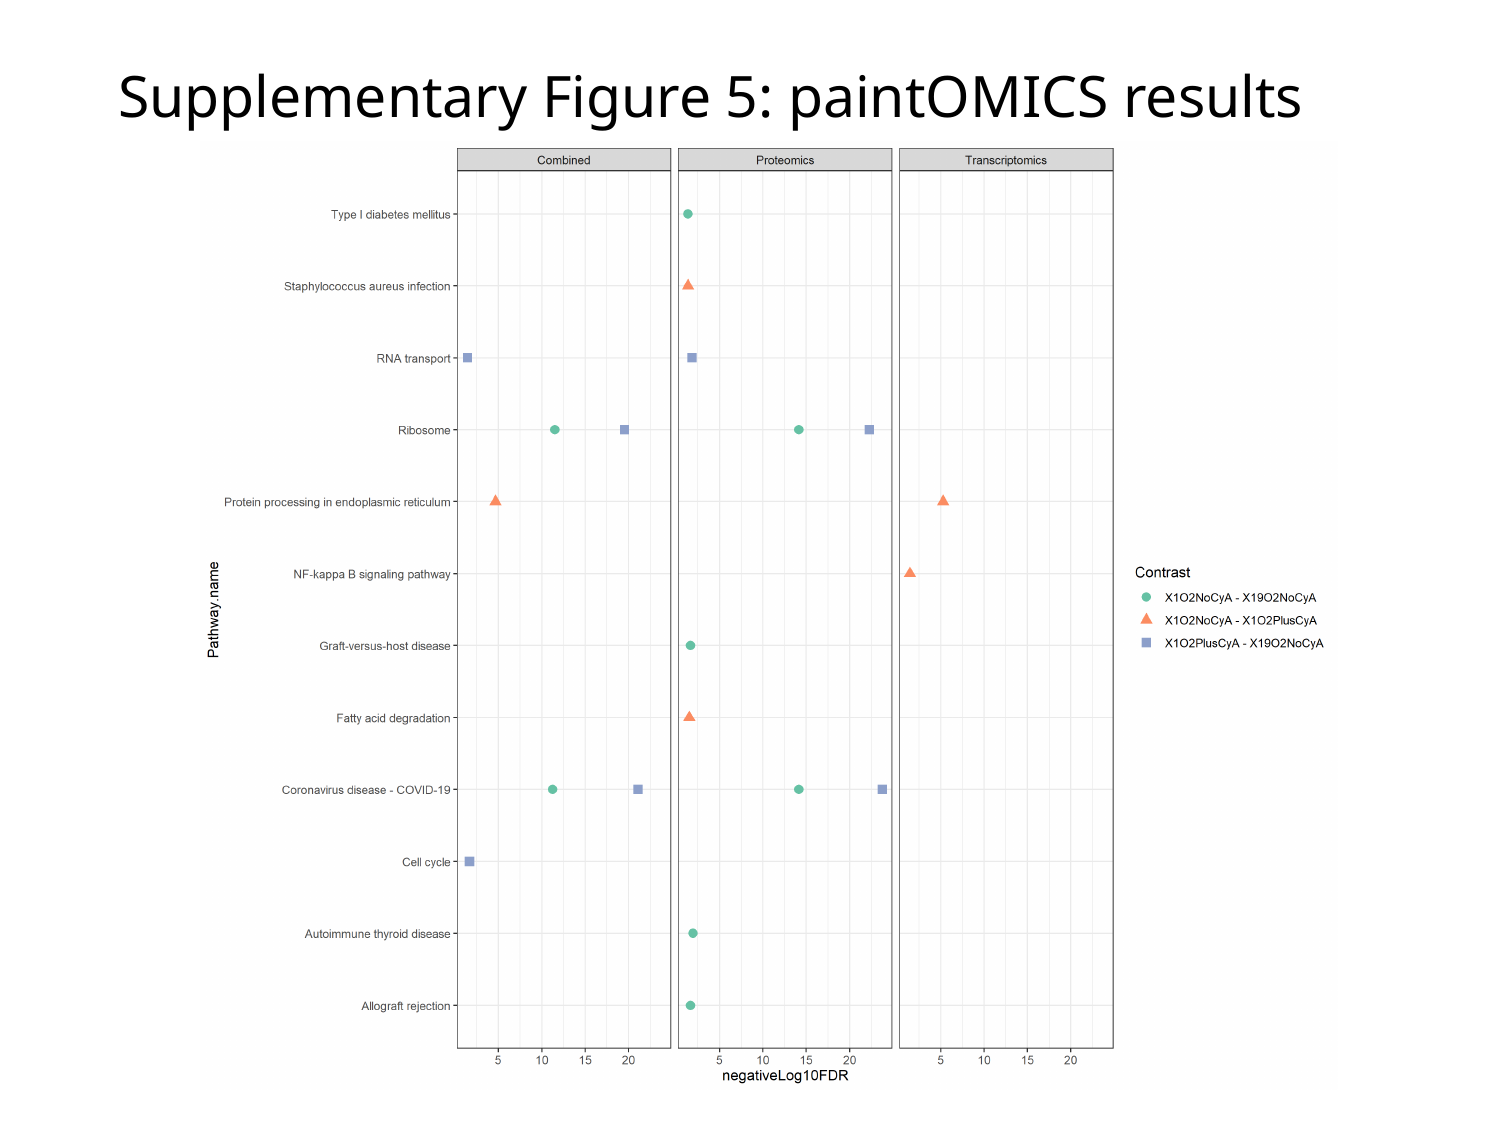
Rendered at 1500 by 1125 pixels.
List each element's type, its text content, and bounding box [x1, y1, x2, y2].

picture [199, 141, 1338, 1090]
title Supplementary Figure 5: paintOMICS results [103, 59, 1397, 138]
